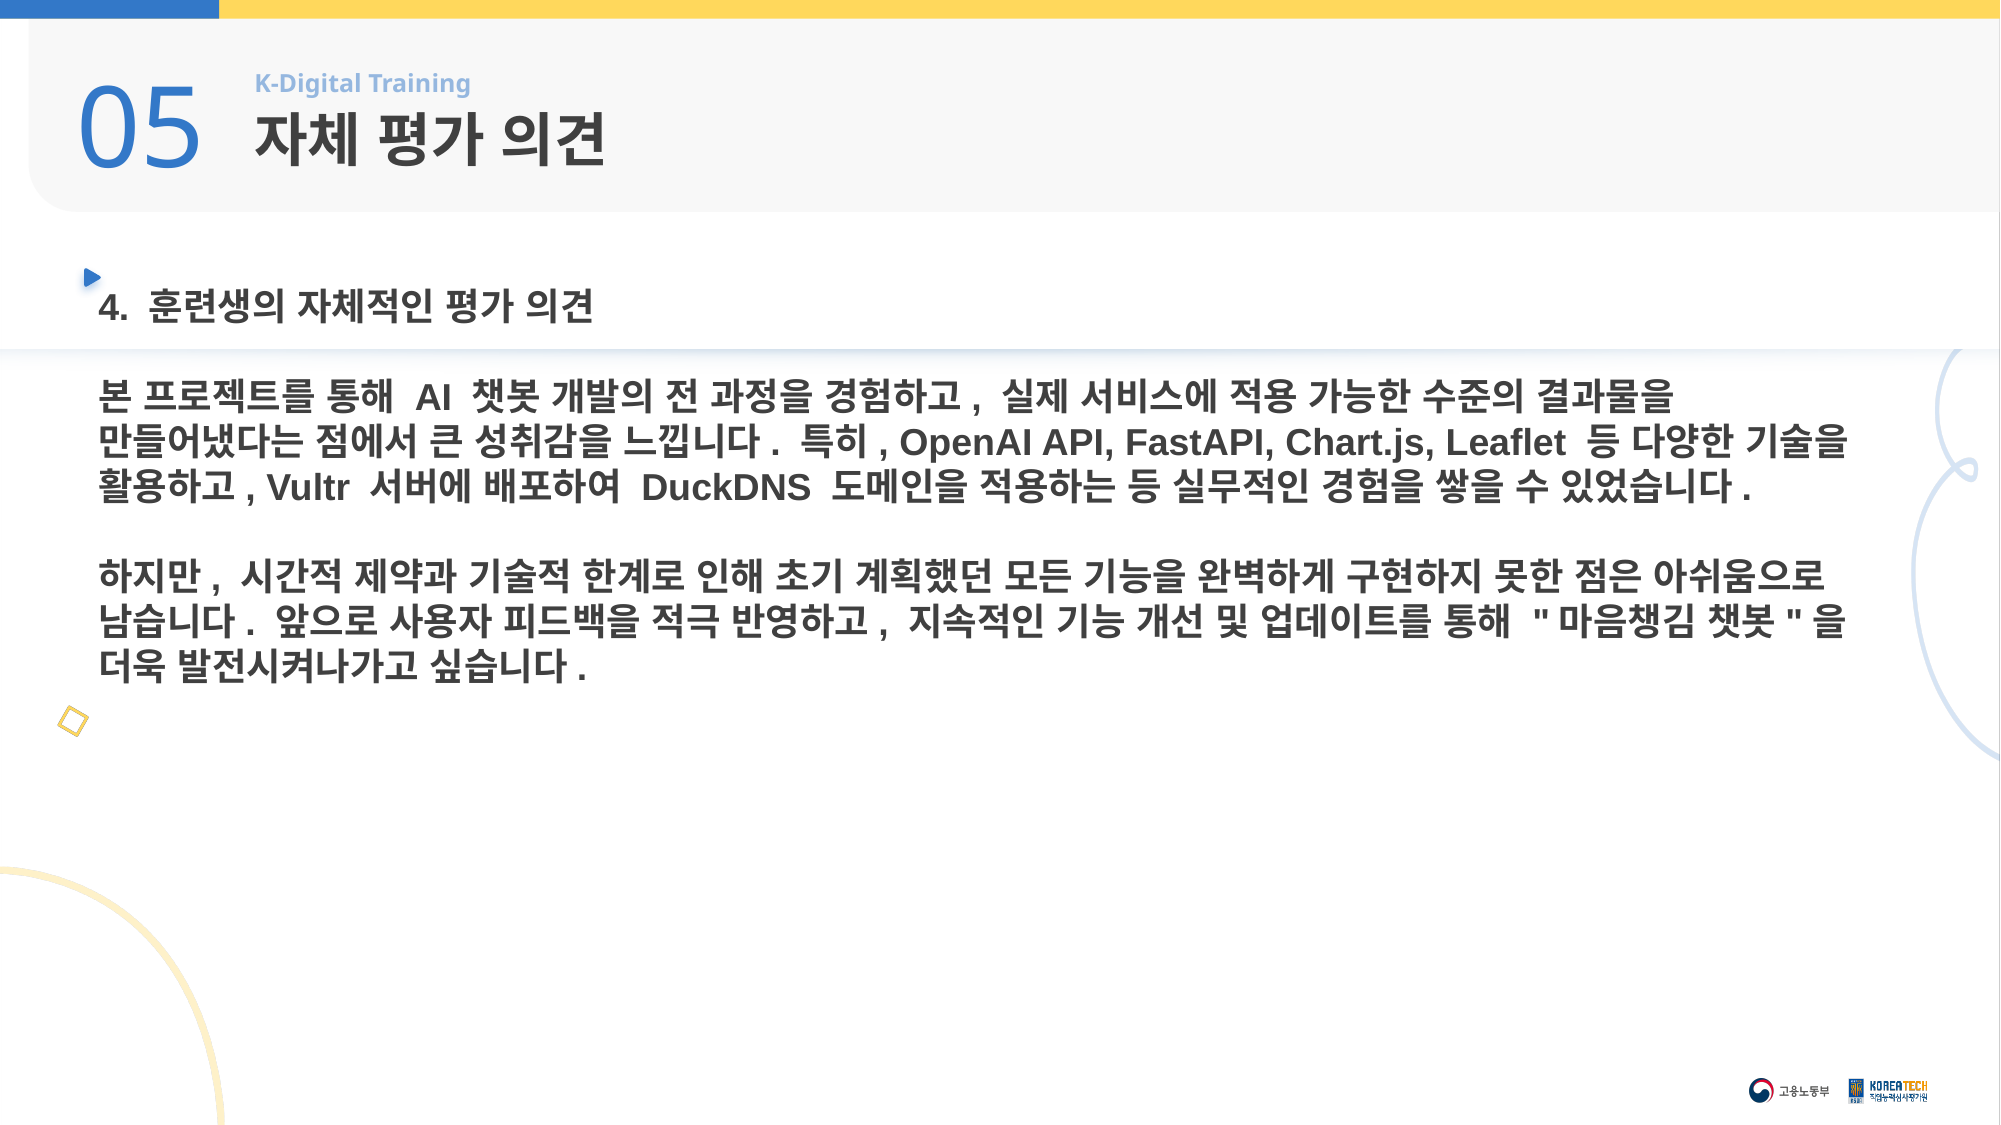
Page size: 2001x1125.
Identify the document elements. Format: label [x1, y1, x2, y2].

text_box [83, 268, 1873, 746]
text_box [1749, 1078, 1927, 1104]
text_box [61, 54, 1038, 191]
picture [0, 0, 2000, 1125]
